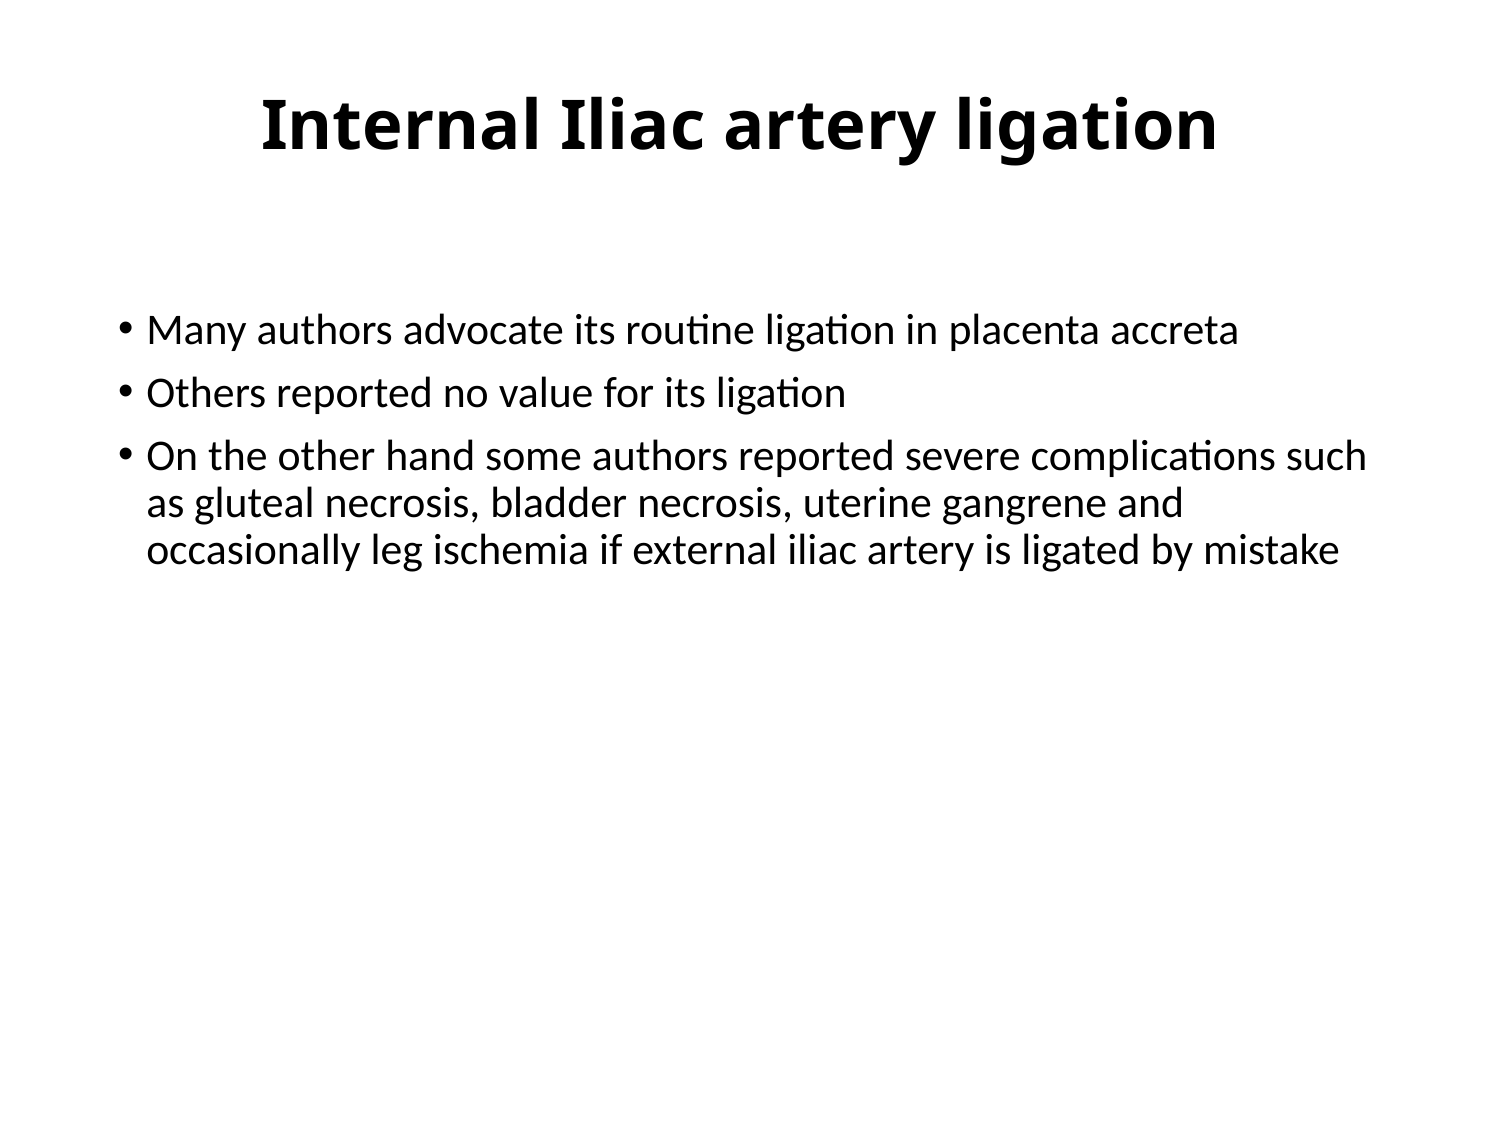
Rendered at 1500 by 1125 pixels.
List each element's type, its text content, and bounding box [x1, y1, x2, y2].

list Many authors advocate its routine ligation in placenta accreta Others reported no value for its ligation On the other hand some authors reported severe complications such as gluteal necrosis, bladder necrosis, uterine gangrene and occasionally leg ischemia if external iliac artery is ligated by mistake [103, 299, 1397, 1014]
title Internal Iliac artery ligation [103, 59, 1397, 278]
